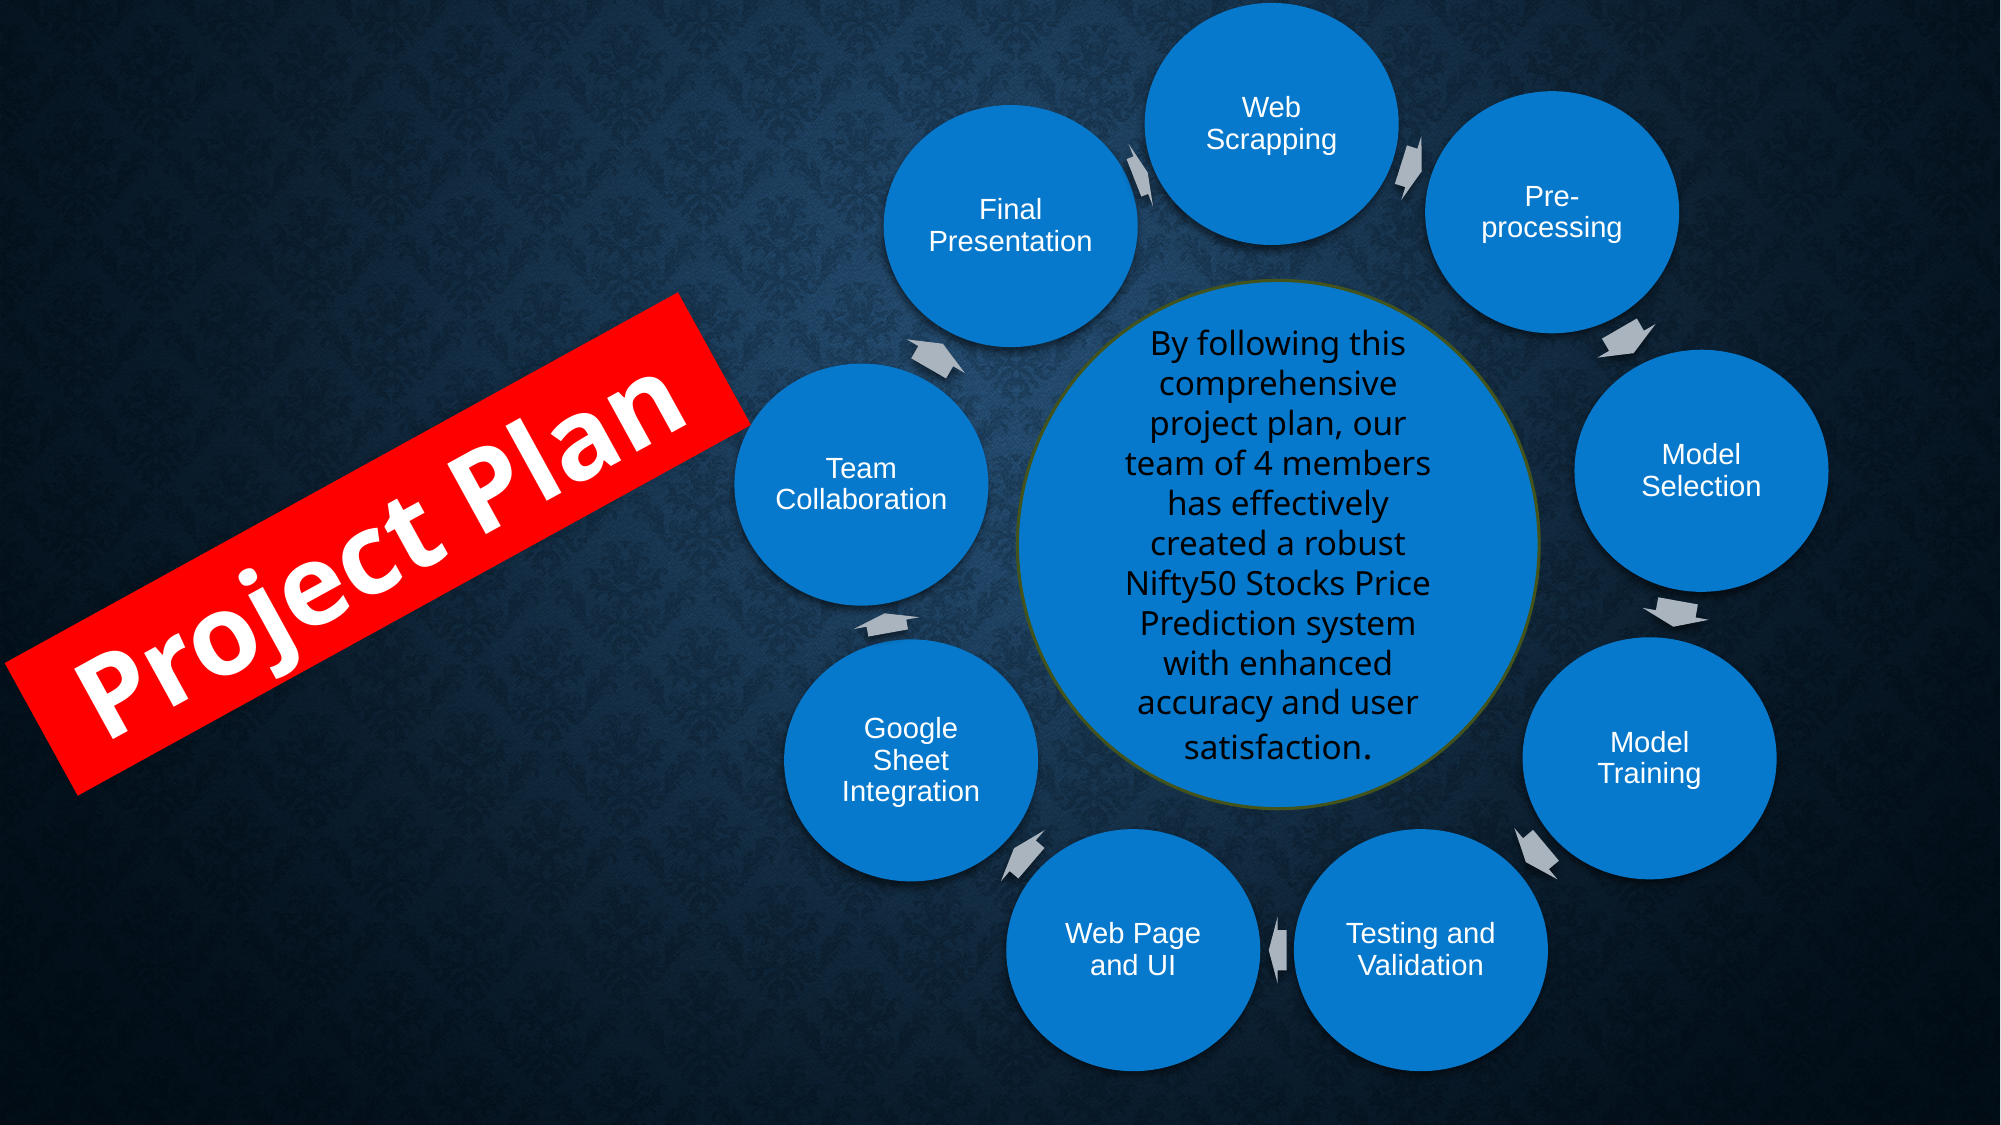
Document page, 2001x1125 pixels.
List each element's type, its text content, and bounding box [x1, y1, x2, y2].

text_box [734, 2, 1829, 1072]
text_box Project Plan [4, 292, 729, 796]
picture [0, 0, 2001, 1125]
